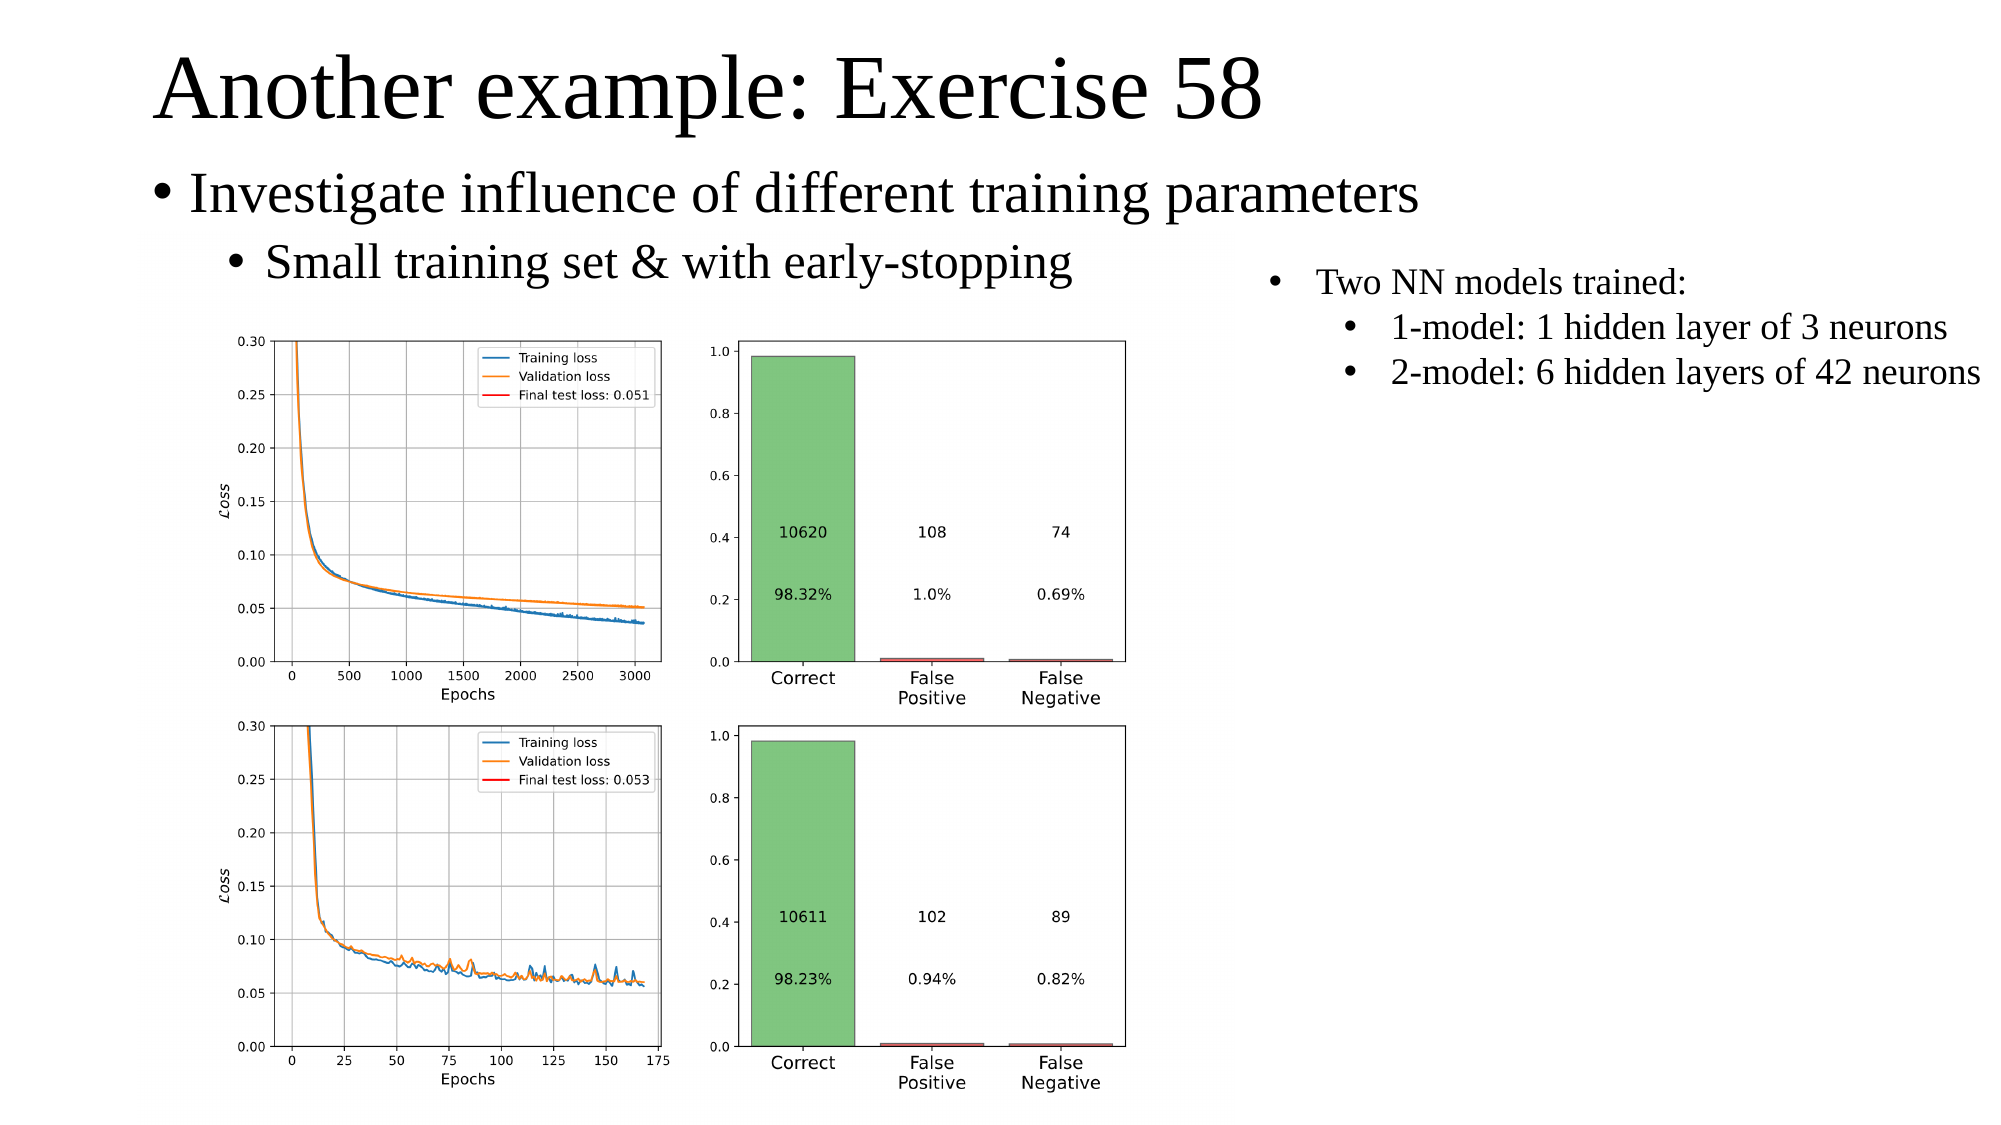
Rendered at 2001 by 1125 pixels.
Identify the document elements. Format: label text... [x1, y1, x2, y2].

text_box Investigate influence of different training parameters Small training set & with early-stopping [137, 155, 1863, 869]
text_box Another example: Exercise 58 [137, 0, 1863, 155]
text_box Two NN models trained: 1-model: 1 hidden layer of 3 neurons 2-model: 6 hidden layers of 42 neurons [1863, 250, 1997, 445]
picture [136, 231, 1236, 1125]
